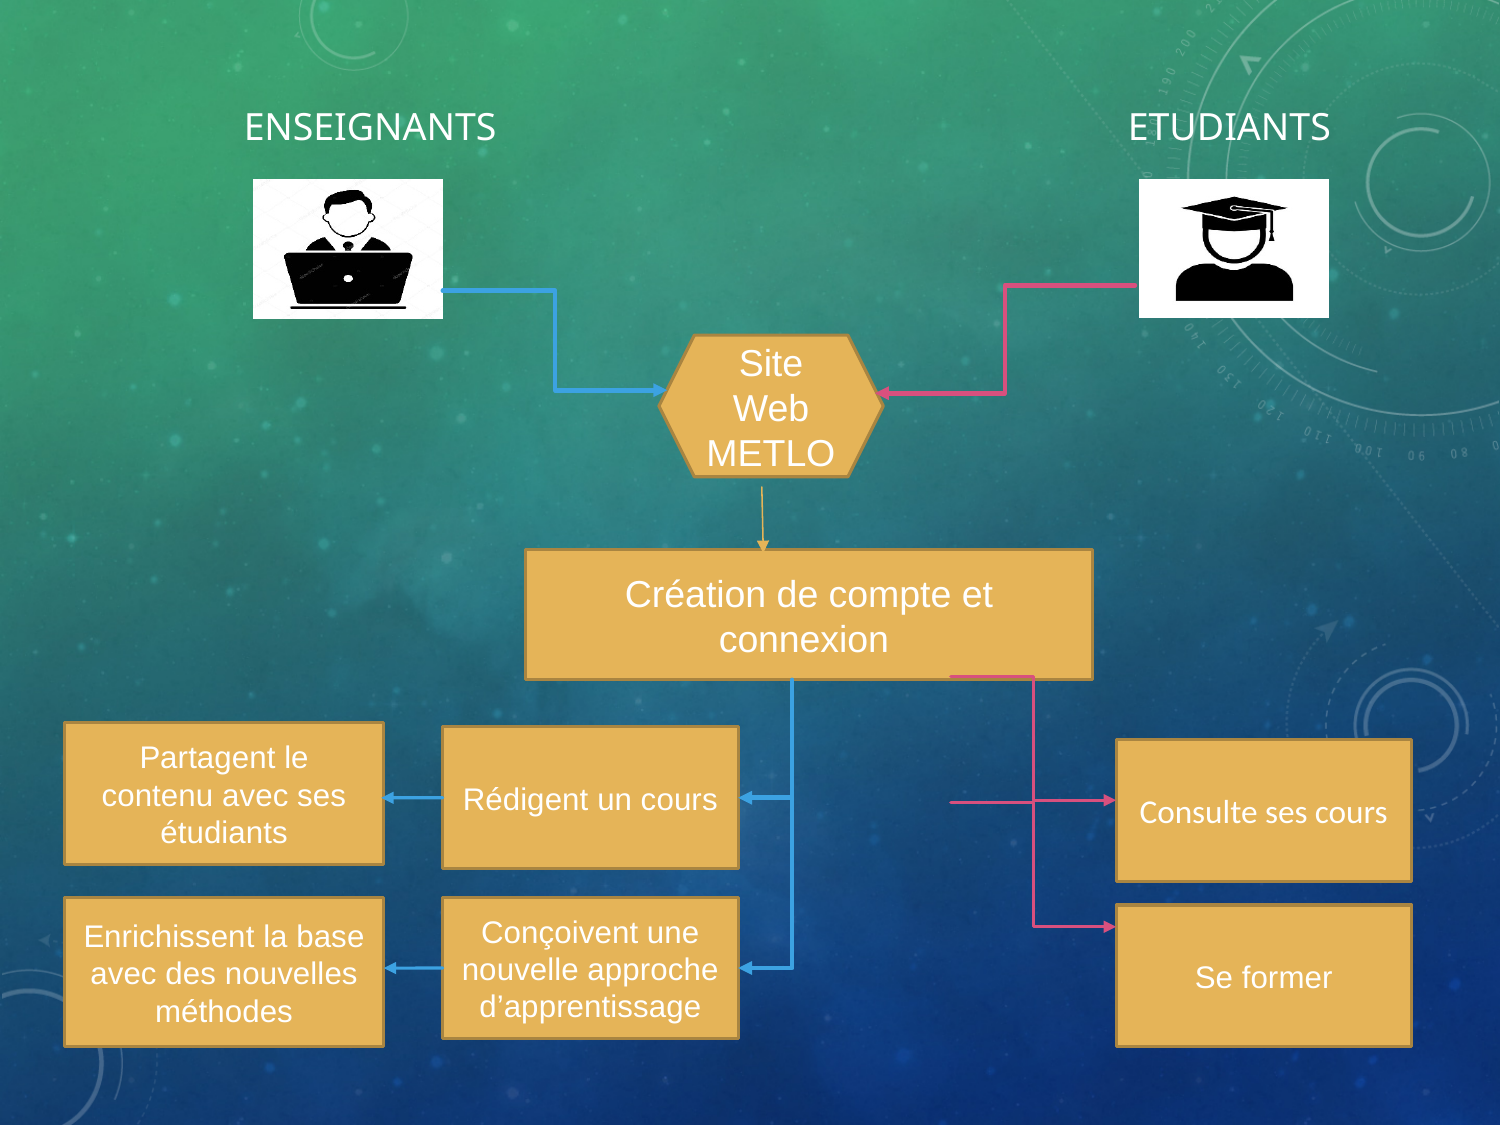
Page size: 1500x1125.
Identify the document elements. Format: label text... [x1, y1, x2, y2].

text_box Enrichissent la base avec des nouvelles méthodes [63, 896, 385, 1048]
picture [0, 0, 1500, 1125]
title Enseignants [228, 43, 573, 209]
text_box Partagent le contenu avec ses étudiants [63, 721, 385, 866]
text_box Rédigent un cours [441, 725, 740, 870]
text_box Site Web METLO [657, 333, 885, 479]
text_box Etudiants [1057, 43, 1402, 209]
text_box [971, 655, 1096, 781]
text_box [874, 284, 1136, 394]
text_box Se former [1115, 903, 1413, 1048]
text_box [677, 853, 853, 908]
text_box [971, 781, 1096, 948]
text_box Conçoivent une nouvelle approche d’apprentissage [441, 896, 740, 1040]
text_box Consulte ses cours [1115, 738, 1413, 883]
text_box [705, 711, 825, 766]
text_box Création de compte et connexion [524, 548, 1094, 681]
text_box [442, 290, 668, 391]
